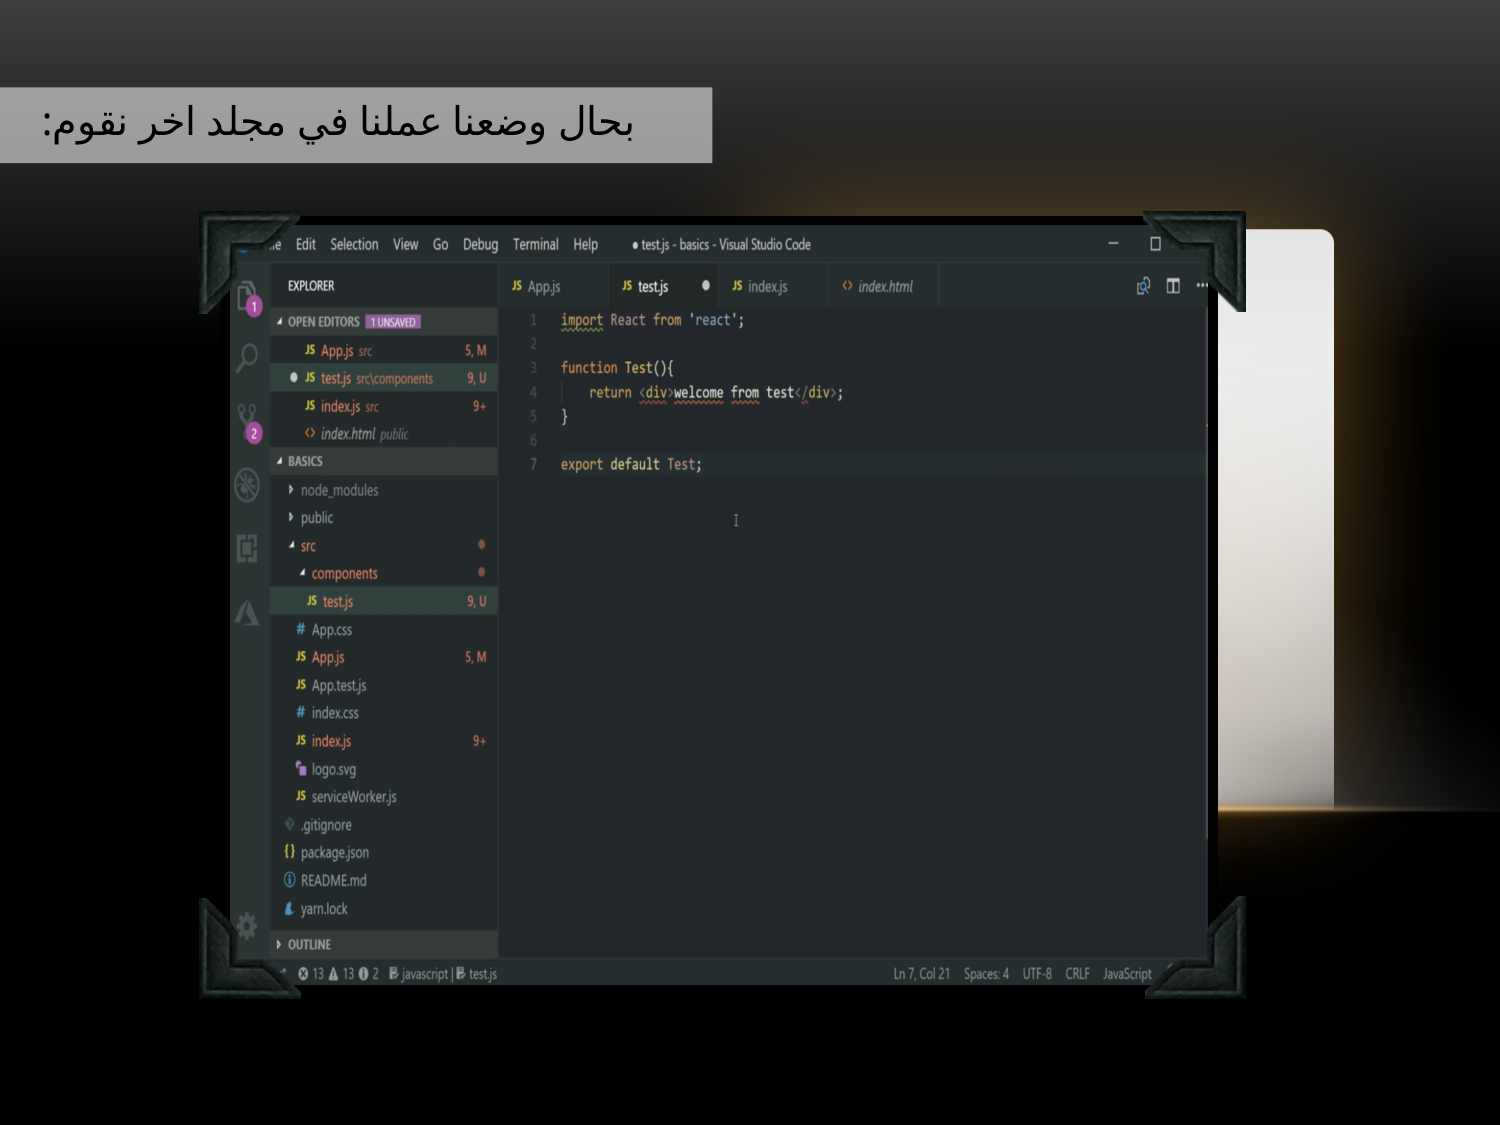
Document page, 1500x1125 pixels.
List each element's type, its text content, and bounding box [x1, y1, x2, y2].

text_box بحال وضعنا عملنا في مجلد اخر نقوم: [0, 87, 713, 164]
picture [0, 0, 1500, 1125]
